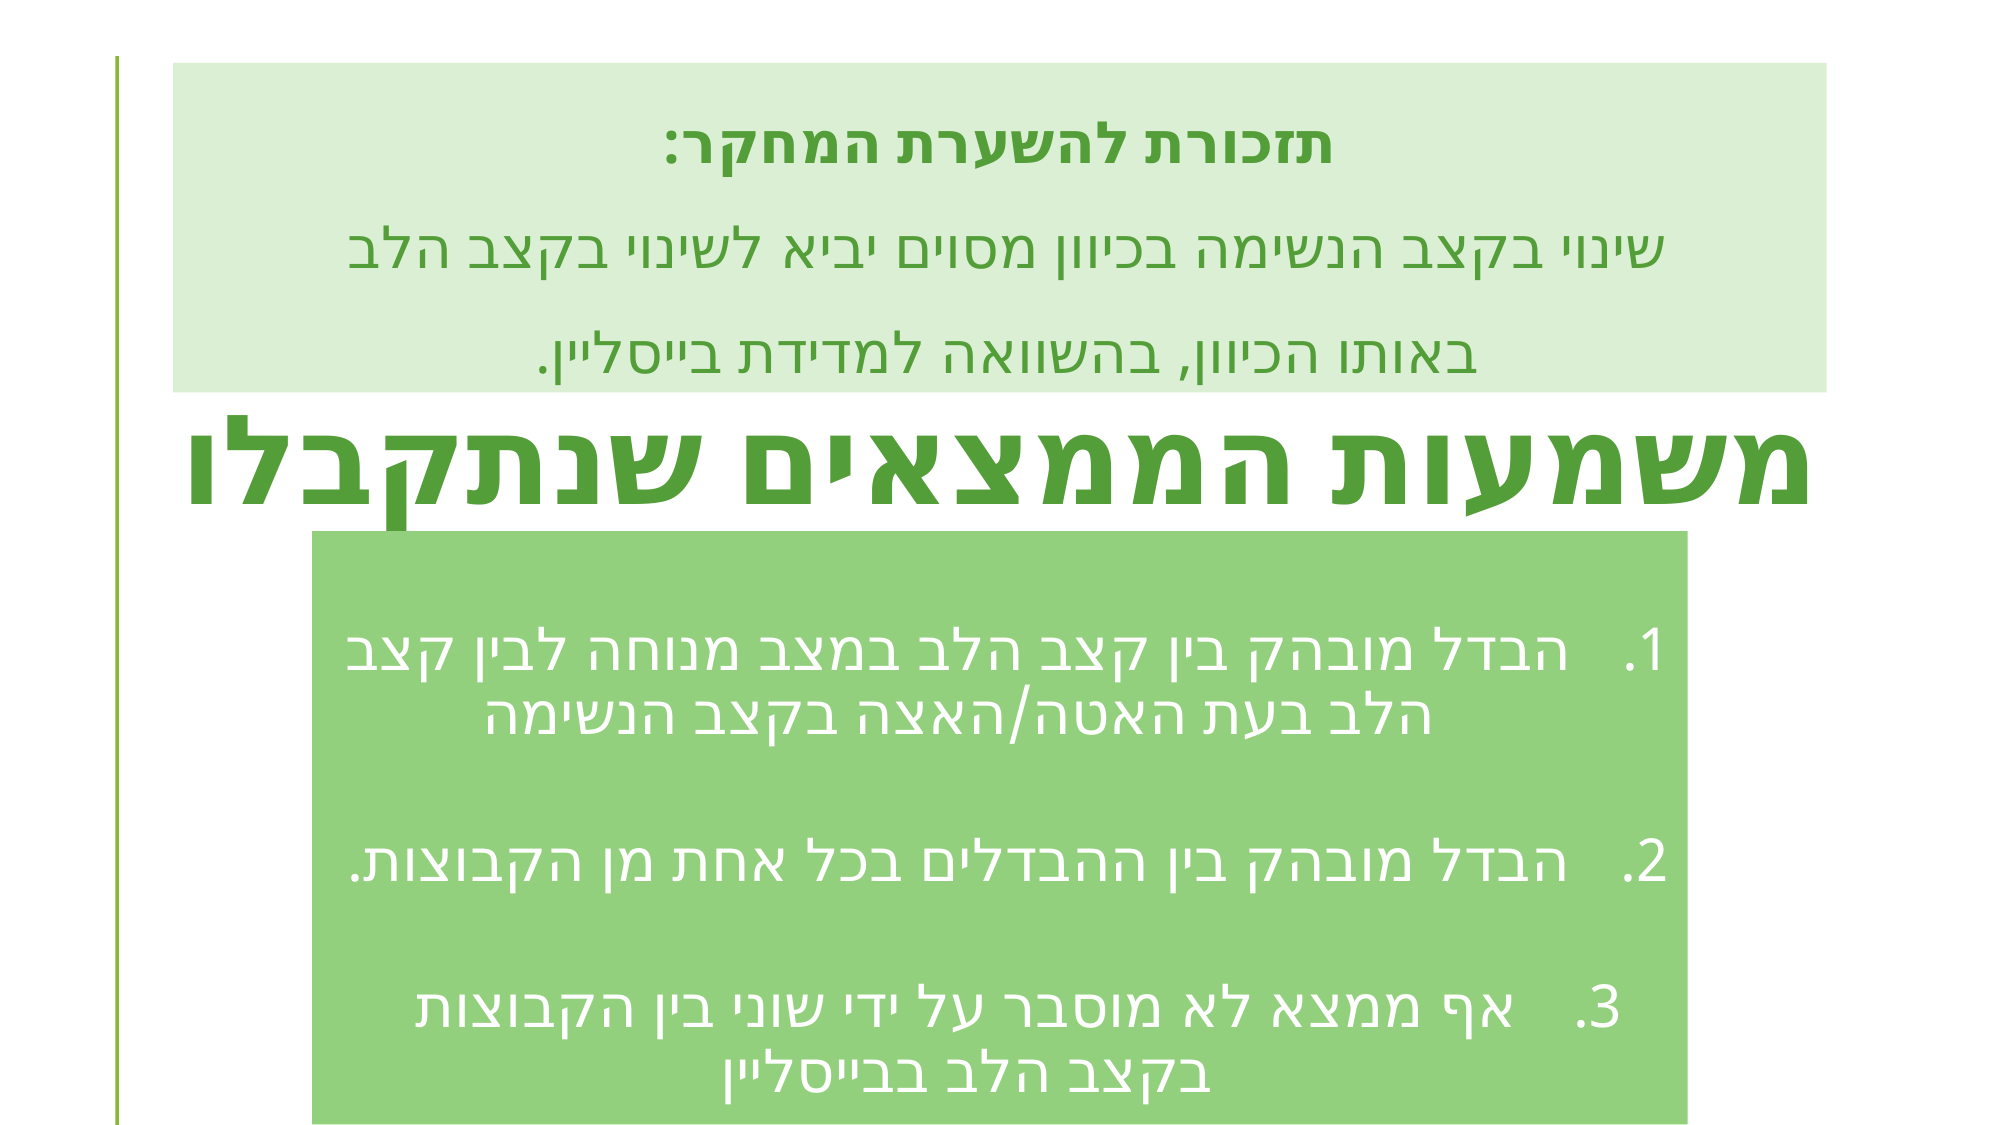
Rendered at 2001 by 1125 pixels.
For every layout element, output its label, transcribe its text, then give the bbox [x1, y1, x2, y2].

text_box תזכורת להשערת המחקר: שינוי בקצב הנשימה בכיוון מסוים יביא לשינוי בקצב הלב באותו הכיוון, בהשוואה למדידת בייסליין. [173, 62, 1827, 393]
list הבדל מובהק בין קצב הלב במצב מנוחה לבין קצב הלב בעת האטה/האצה בקצב הנשימה הבדל מובהק בין ההבדלים בכל אחת מן הקבוצות. אף ממצא לא מוסבר על ידי שוני בין הקבוצות בקצב הלב בבייסליין [312, 531, 1688, 1125]
title משמעות הממצאים שנתקבלו [137, 355, 1863, 574]
